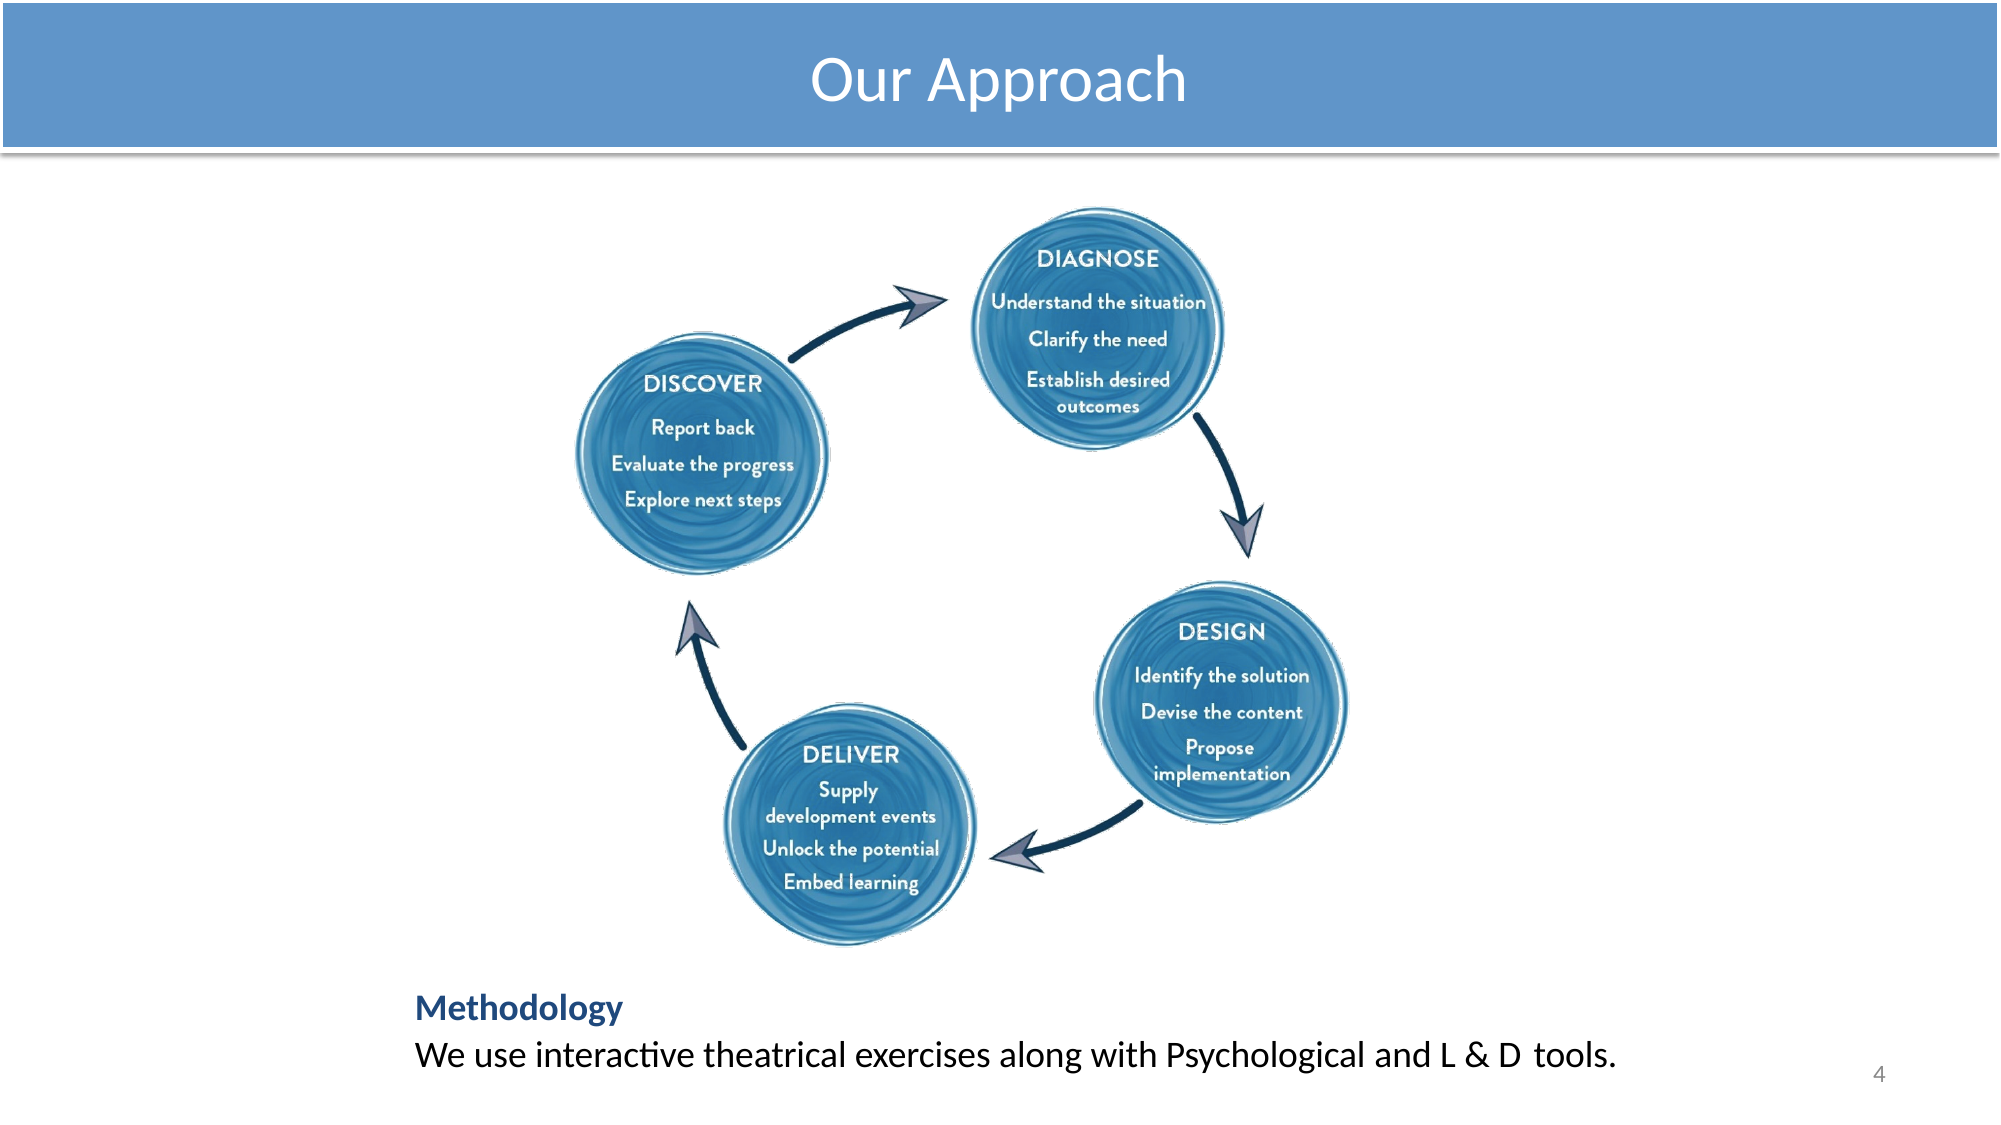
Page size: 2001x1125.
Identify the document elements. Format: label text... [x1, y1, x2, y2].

text_box [564, 196, 1360, 958]
text_box [0, 0, 2000, 150]
title Our Approach [808, 32, 1193, 223]
text_box [1193, 150, 2000, 164]
text_box 4 [1871, 1055, 1888, 1088]
text_box [0, 150, 808, 164]
text_box Methodology We use interactive theatrical exercises along with Psychological and L & D tools. [412, 977, 1634, 1076]
